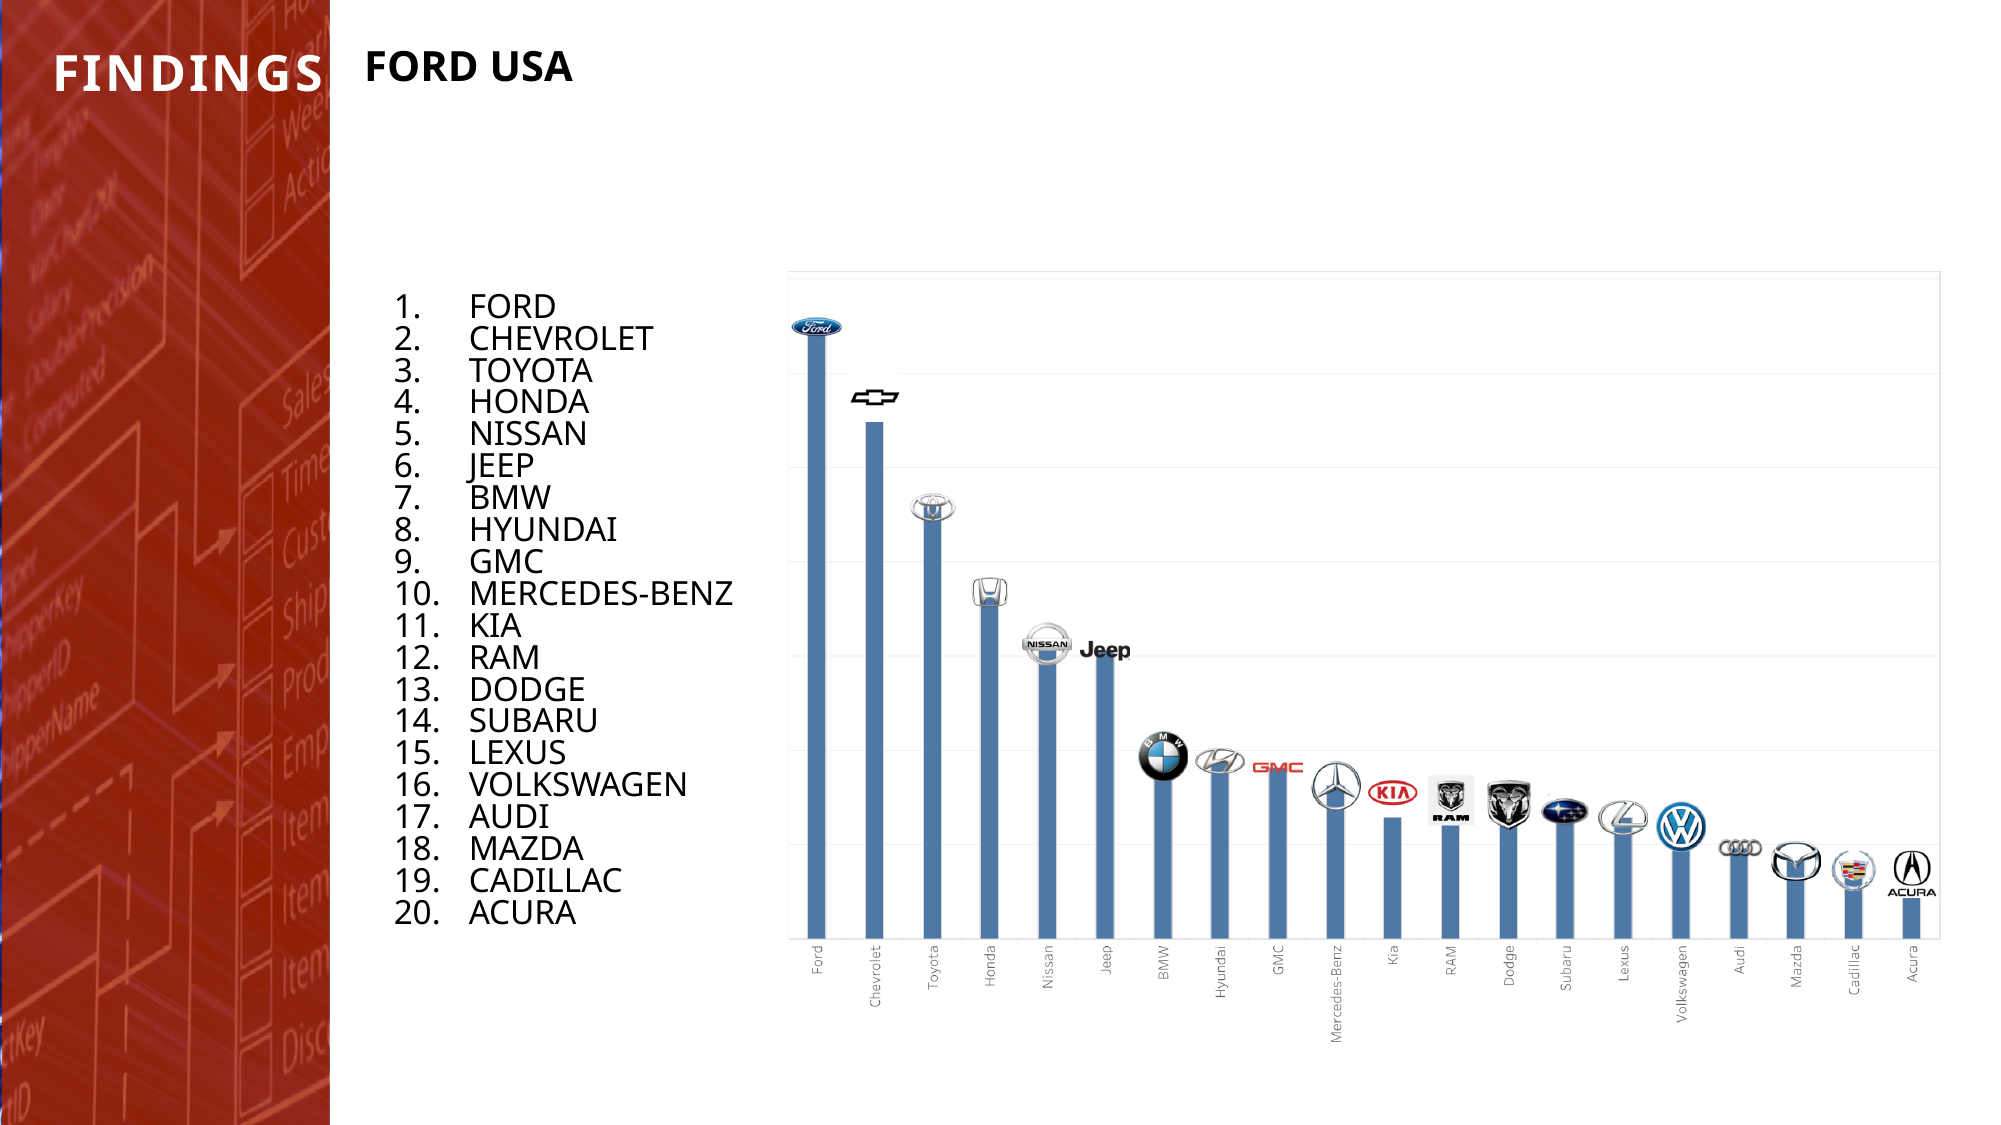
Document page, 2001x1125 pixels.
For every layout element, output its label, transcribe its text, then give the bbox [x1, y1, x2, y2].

text_box FORD CHEVROLET TOYOTA HONDA NISSAN JEEP BMW HYUNDAI GMC MERCEDES-BENZ KIA RAM DODGE SUBARU LEXUS VOLKSWAGEN AUDI MAZDA CADILLAC ACURA [378, 285, 788, 345]
picture [0, 0, 330, 1125]
picture [788, 259, 1942, 1063]
text_box FORD USA [349, 42, 870, 102]
text_box [403, 437, 788, 497]
text_box FINDINGS [330, 41, 664, 102]
